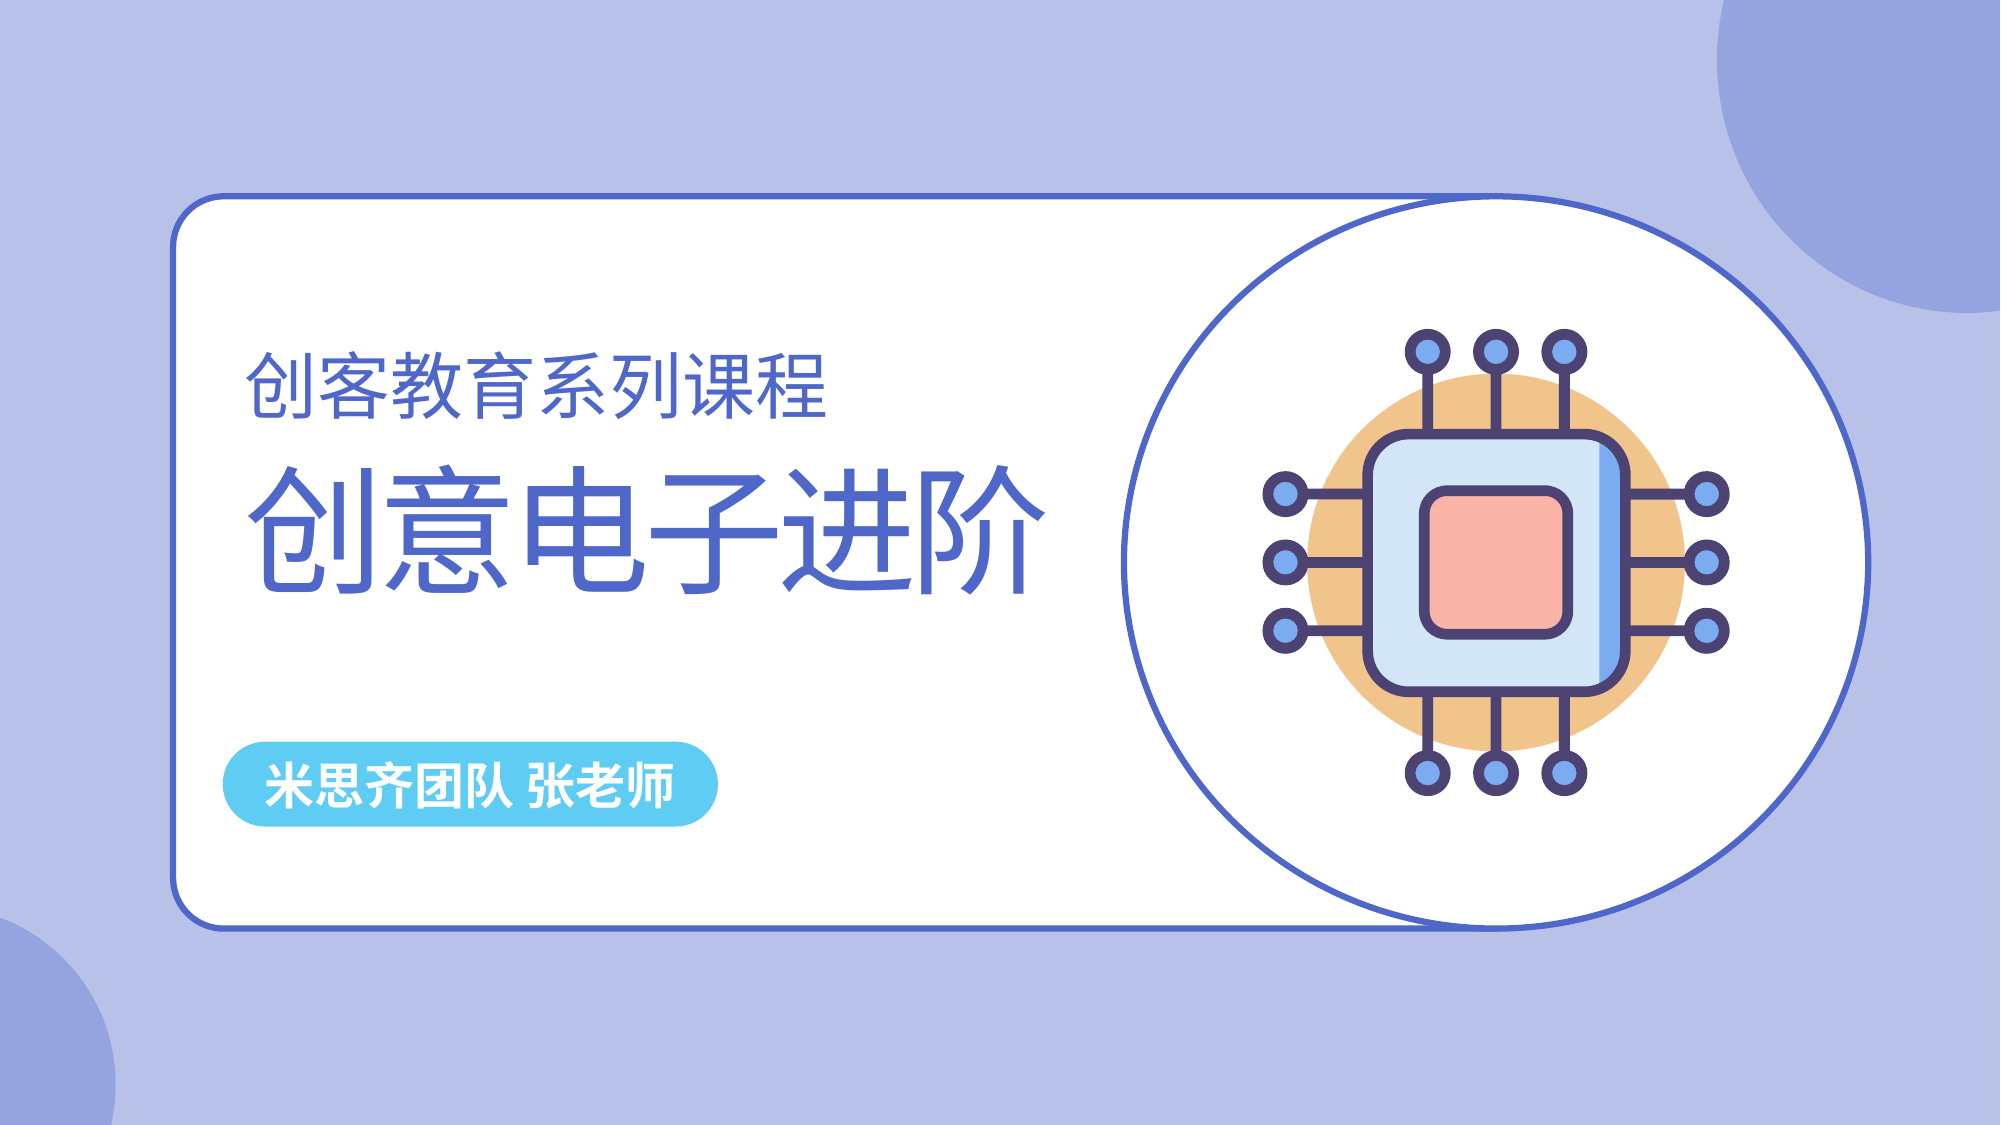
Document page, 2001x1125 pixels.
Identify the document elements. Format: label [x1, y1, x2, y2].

text_box [1715, 0, 2000, 314]
text_box [0, 916, 117, 1125]
text_box [0, 0, 2000, 1125]
text_box [173, 196, 1869, 929]
text_box [1262, 328, 1730, 797]
